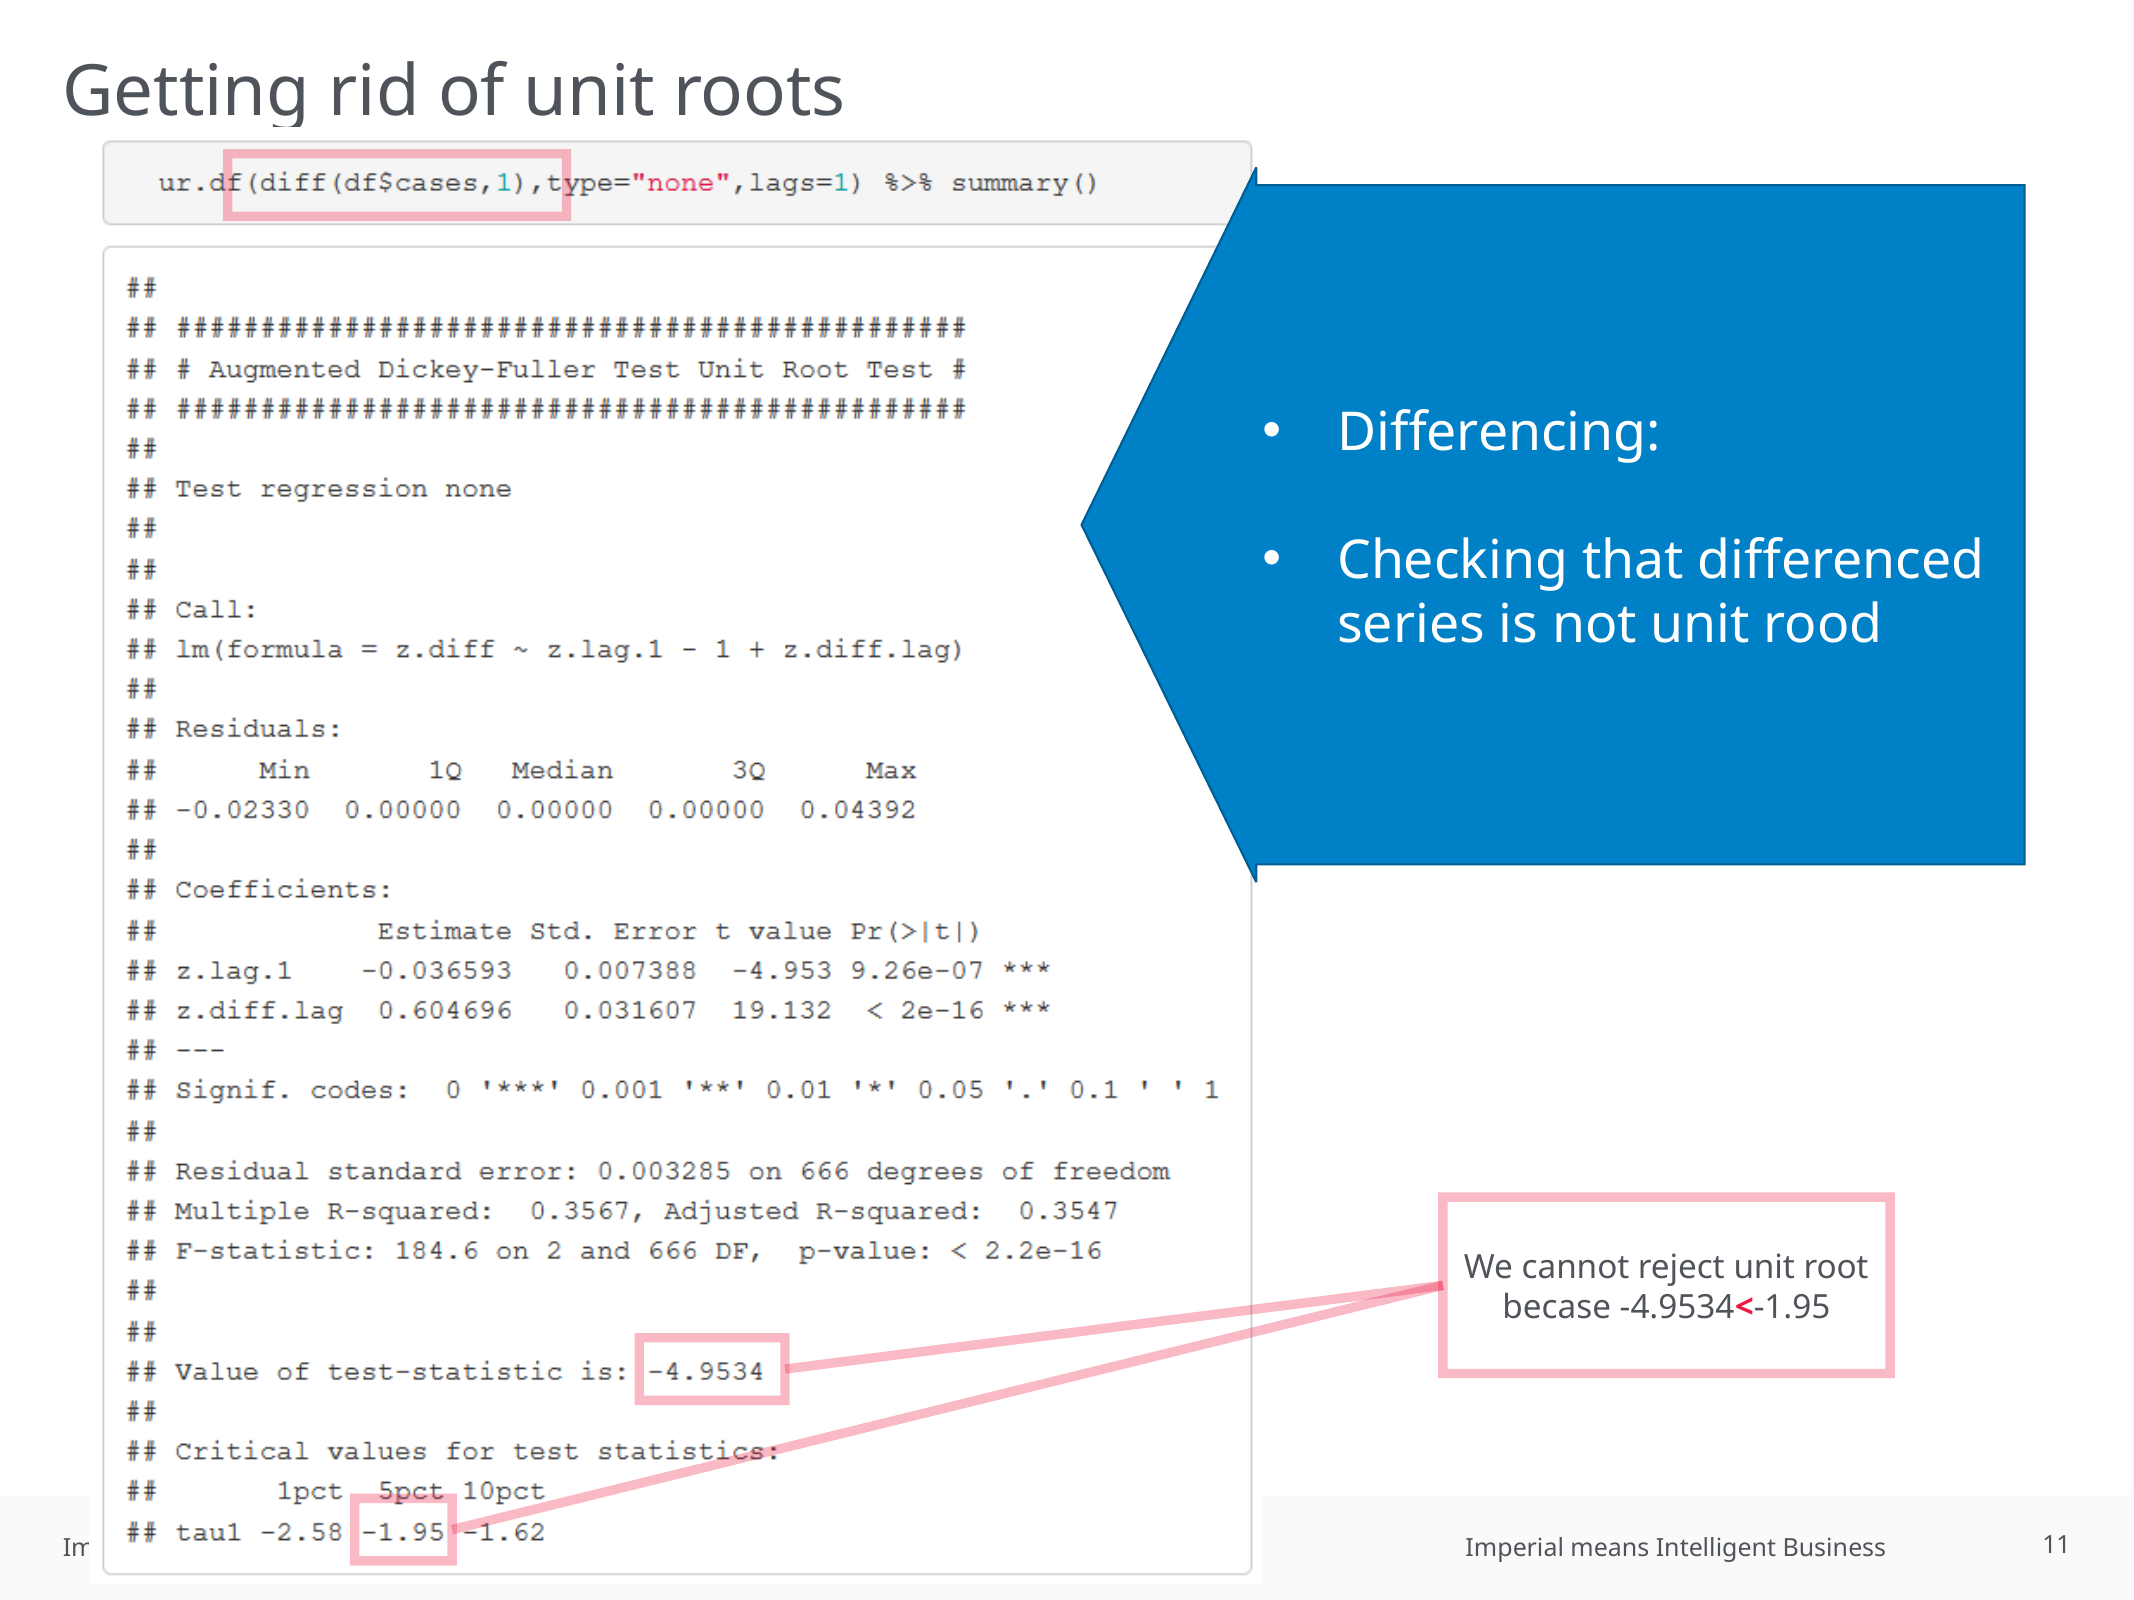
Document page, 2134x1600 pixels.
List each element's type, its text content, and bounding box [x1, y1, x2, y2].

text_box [452, 1285, 1443, 1530]
text_box We cannot reject unit root becase -4.9534<-1.95 [1442, 1196, 1891, 1375]
picture [89, 127, 1263, 1584]
title Getting rid of unit roots [62, 50, 2071, 143]
